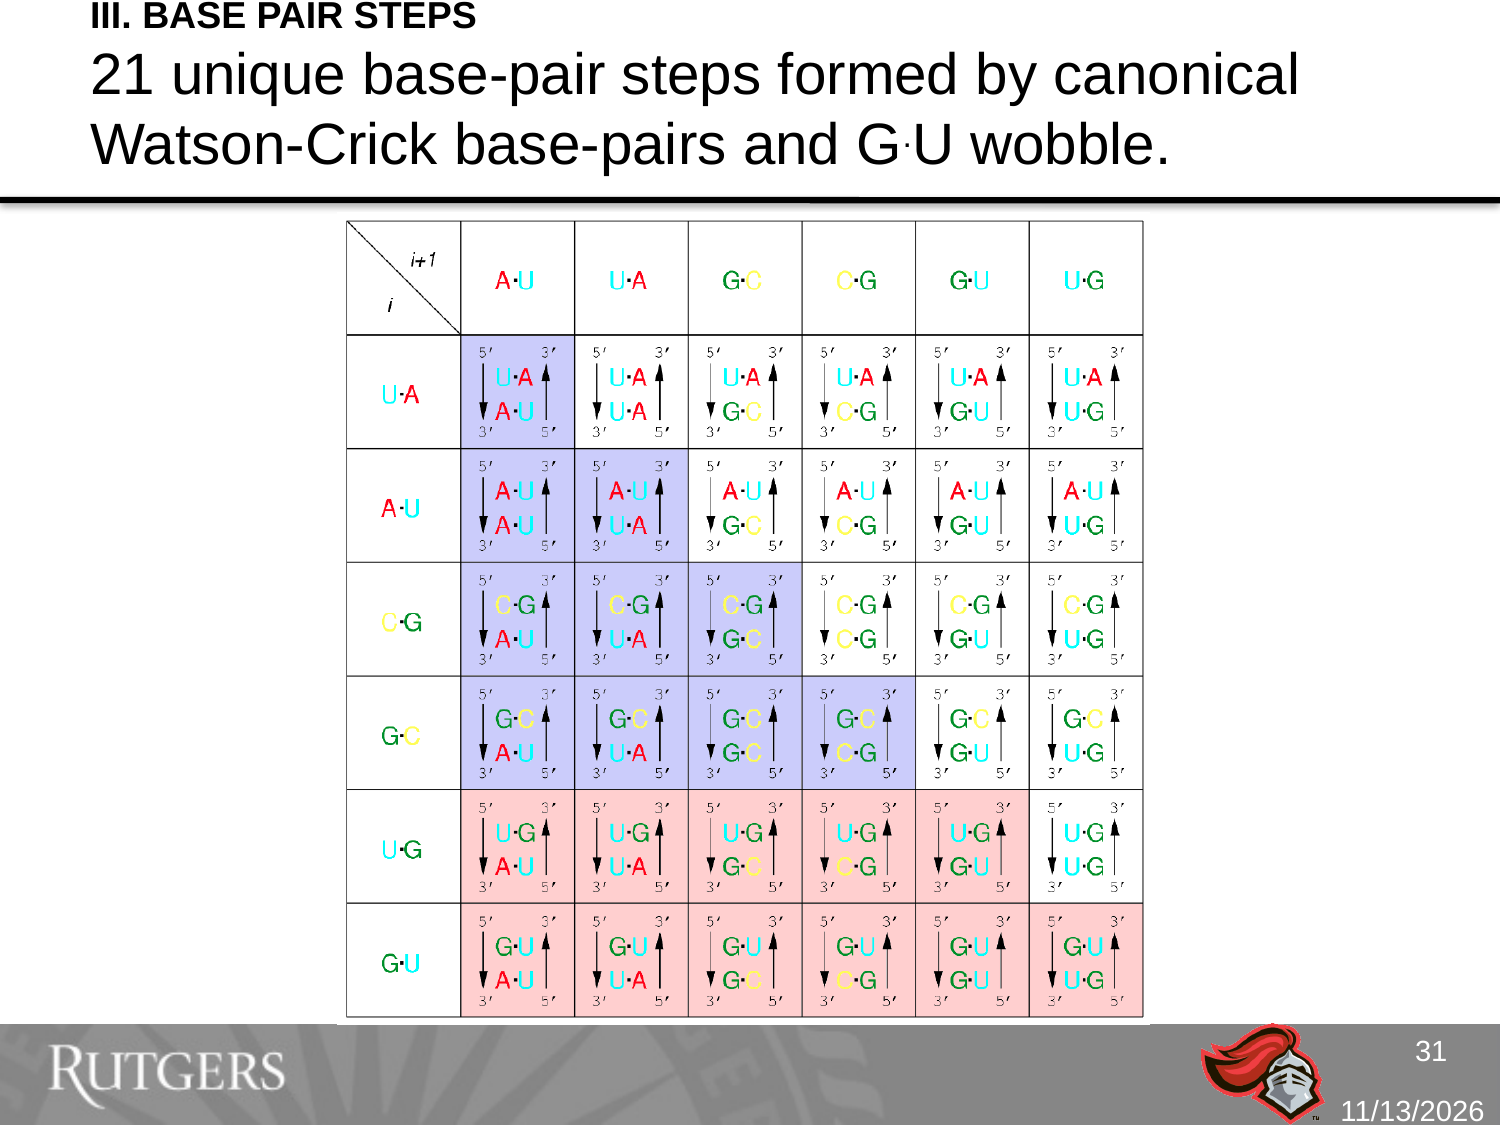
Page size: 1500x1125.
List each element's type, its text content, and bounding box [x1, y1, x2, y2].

picture [0, 212, 1500, 1125]
slide_number 31 [1362, 1024, 1463, 1063]
title III. BASE PAIR STEPS 21 unique base-pair steps formed by canonical Watson-Crick base-pairs and G.U wobble. [74, 0, 1426, 176]
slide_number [1149, 1084, 1500, 1125]
